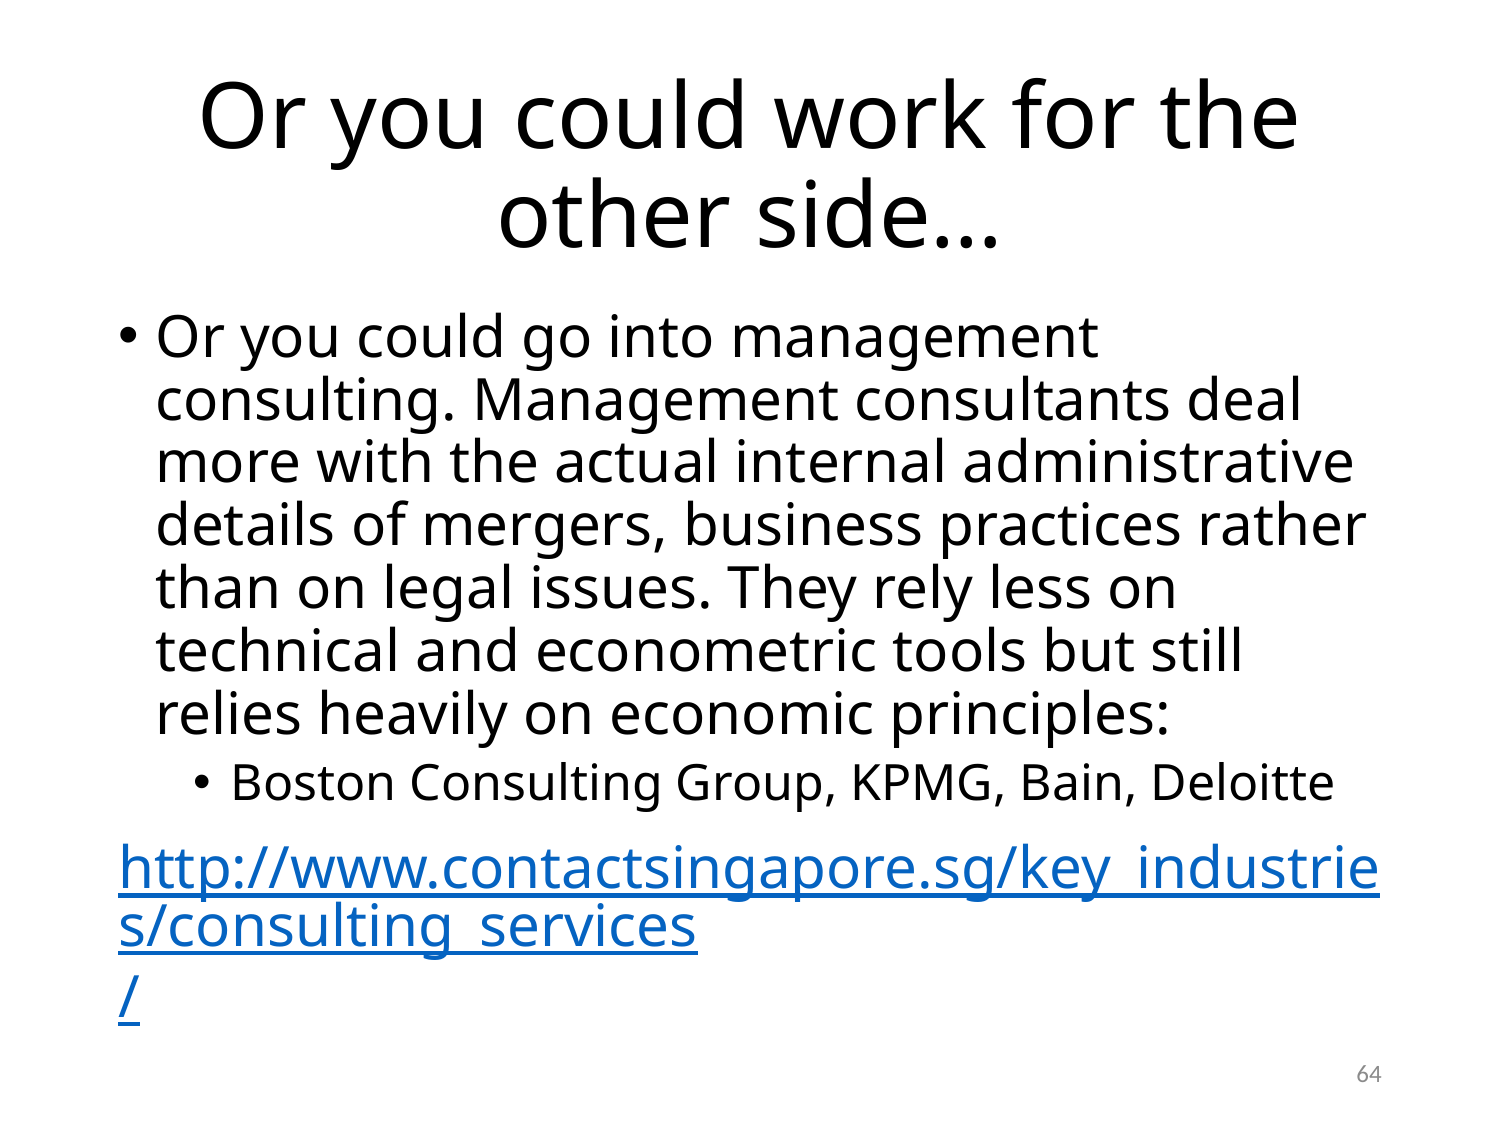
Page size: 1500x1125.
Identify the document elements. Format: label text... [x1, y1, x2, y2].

list Or you could go into management consulting. Management consultants deal more with the actual internal administrative details of mergers, business practices rather than on legal issues. They rely less on technical and econometric tools but still relies heavily on economic principles: Boston Consulting Group, KPMG, Bain, Deloitte http://www.contactsingapore.sg/key_industries/consulting_services/ [103, 299, 1397, 1014]
title Or you could work for the other side… [103, 59, 1397, 278]
slide_number 64 [1059, 1042, 1397, 1103]
